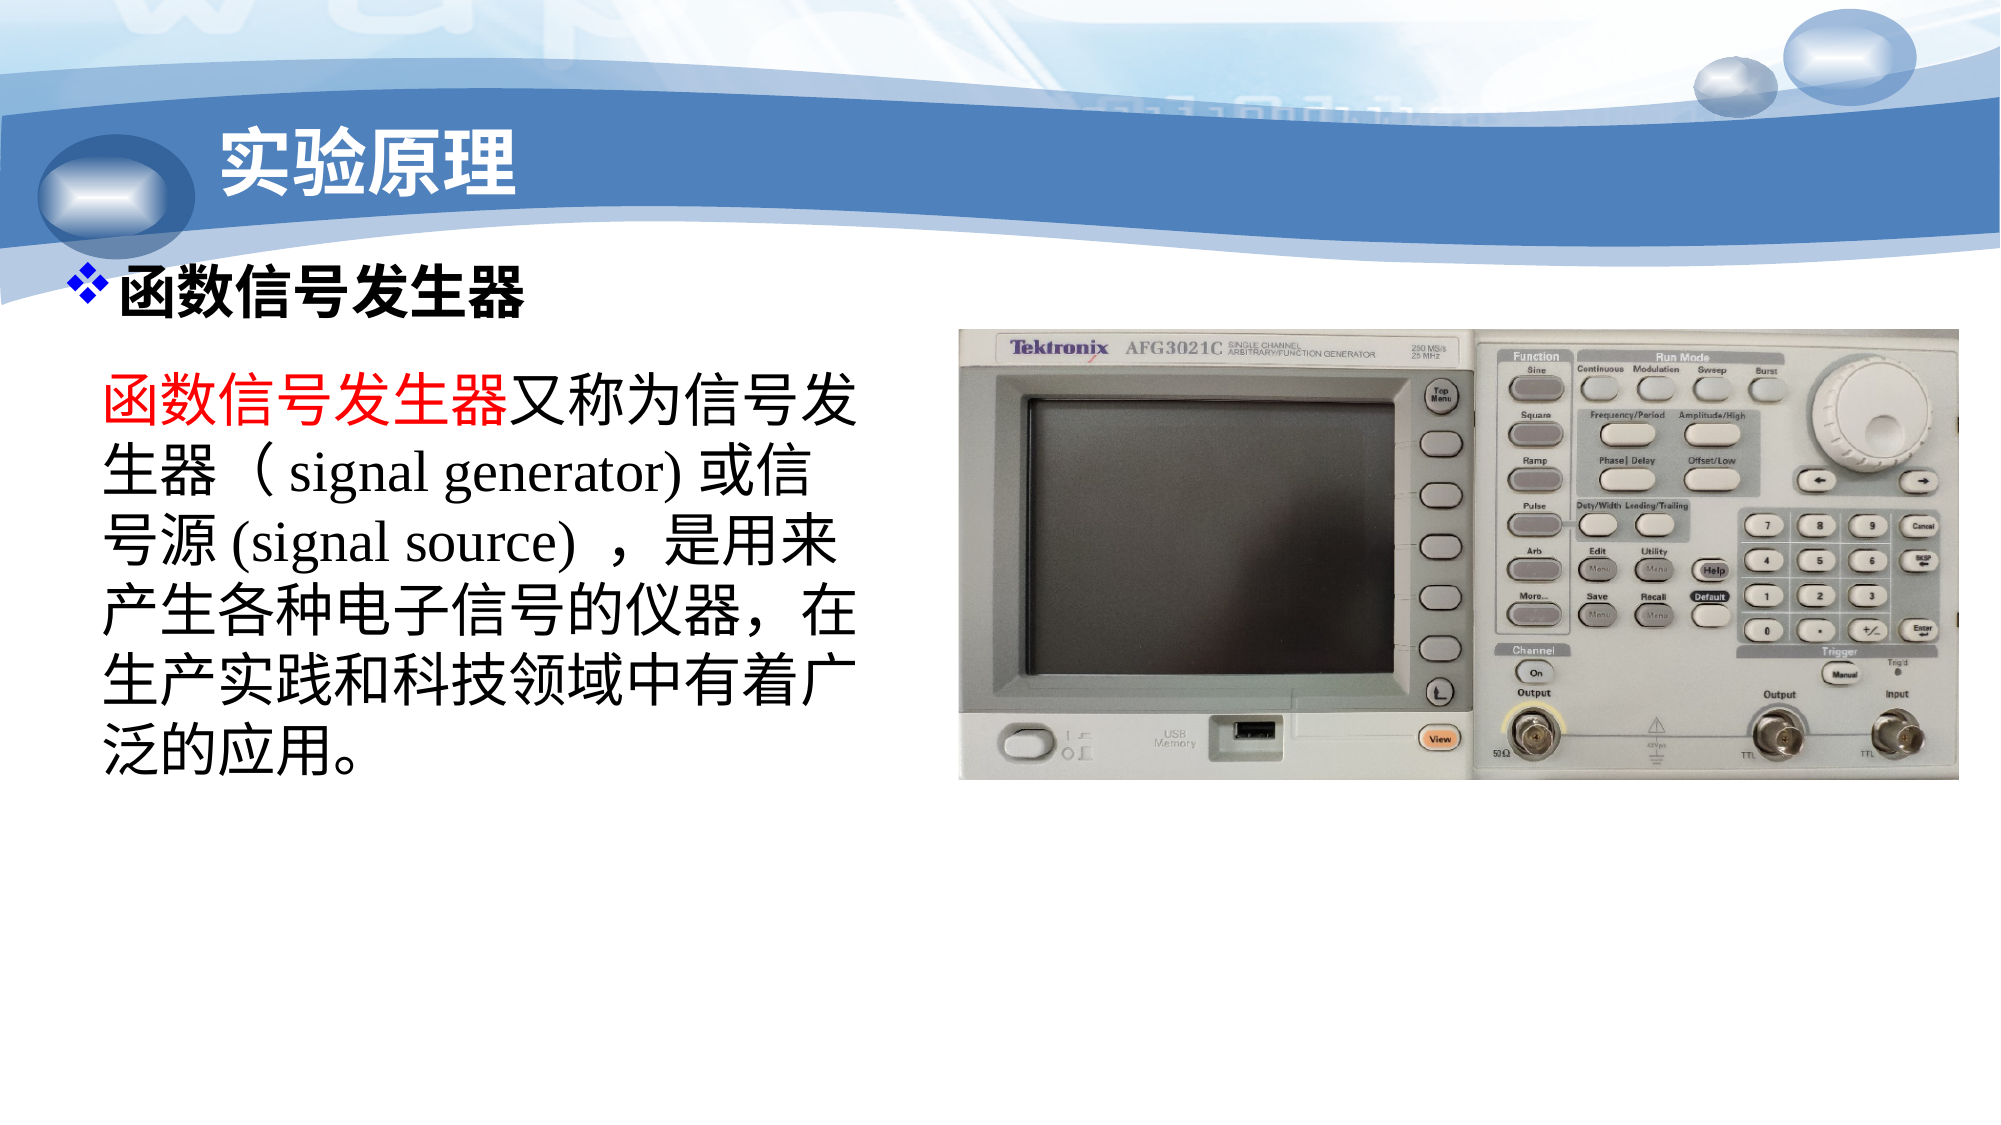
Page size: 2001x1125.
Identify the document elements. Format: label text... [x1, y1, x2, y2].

picture [0, 0, 2000, 1055]
text_box 函数信号发生器又称为信号发生器（signal generator)或信号源(signal source) ，是用来产生各种电子信号的仪器，在生产实践和科技领域中有着广泛的应用。 [86, 356, 887, 861]
title 实验原理 [202, 114, 878, 207]
list 函数信号发生器 [46, 247, 878, 329]
